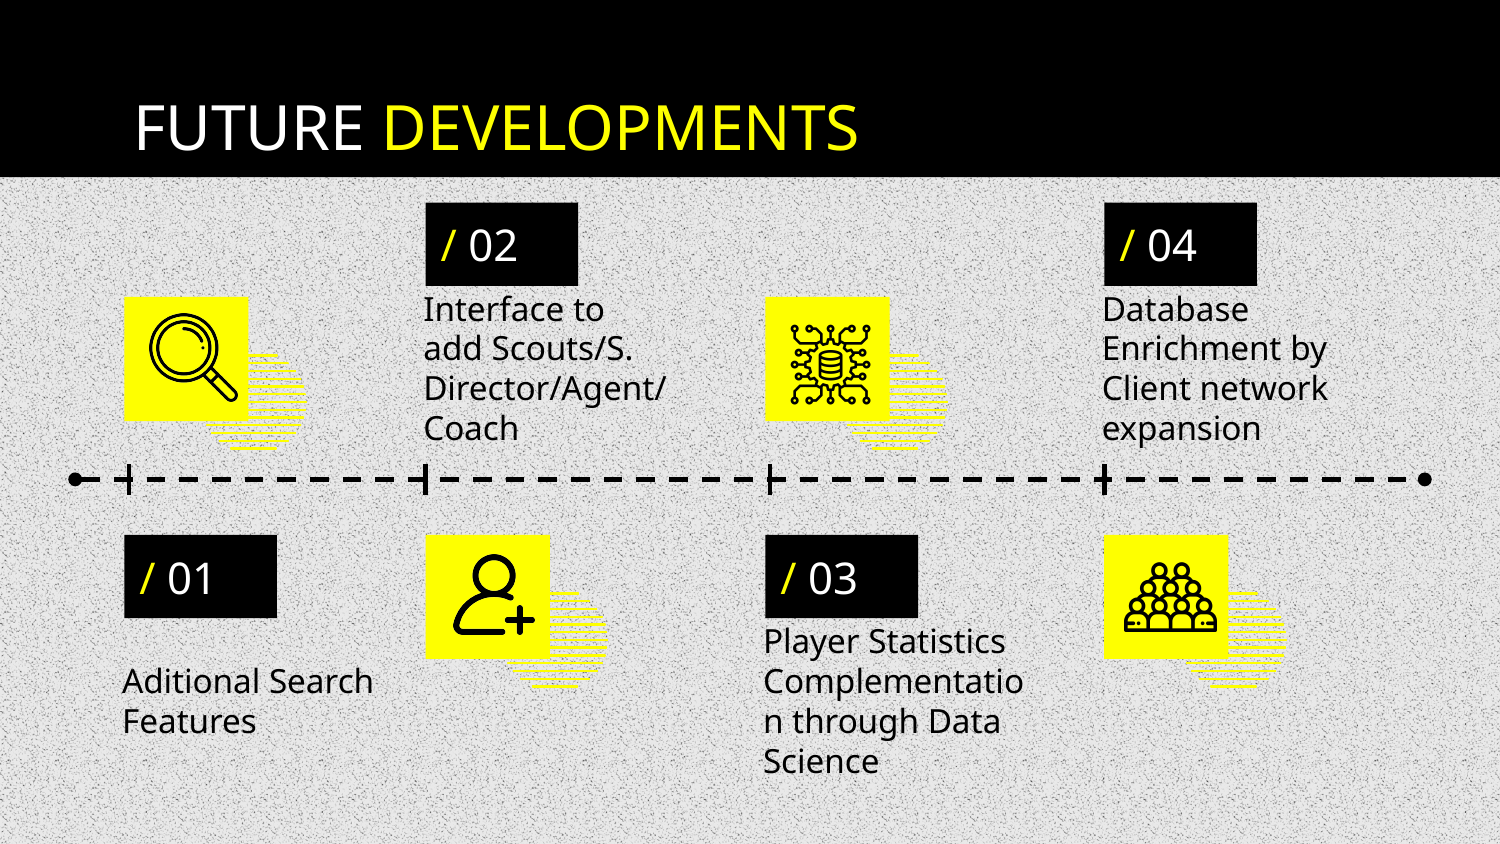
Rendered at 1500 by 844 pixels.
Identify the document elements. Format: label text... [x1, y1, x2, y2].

subtitle Player Statistics Complementation through Data Science [748, 643, 1058, 757]
subtitle Interface to add Scouts/S. Director/Agent/Coach [408, 310, 685, 424]
text_box [765, 296, 890, 422]
text_box [124, 296, 249, 422]
text_box [425, 534, 550, 659]
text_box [201, 354, 307, 450]
subtitle Aditional Search Features [107, 643, 404, 757]
subtitle / 02 [425, 202, 579, 286]
subtitle Database Enrichment by Client network expansion [1086, 310, 1384, 424]
subtitle / 04 [1104, 202, 1257, 286]
title FUTURE DEVELOPMENTS [118, 72, 1382, 167]
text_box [842, 354, 948, 450]
subtitle / 03 [765, 534, 919, 619]
subtitle / 01 [124, 534, 277, 619]
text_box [1181, 592, 1287, 688]
text_box [1104, 534, 1229, 659]
picture [0, 178, 1500, 844]
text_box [502, 592, 608, 688]
